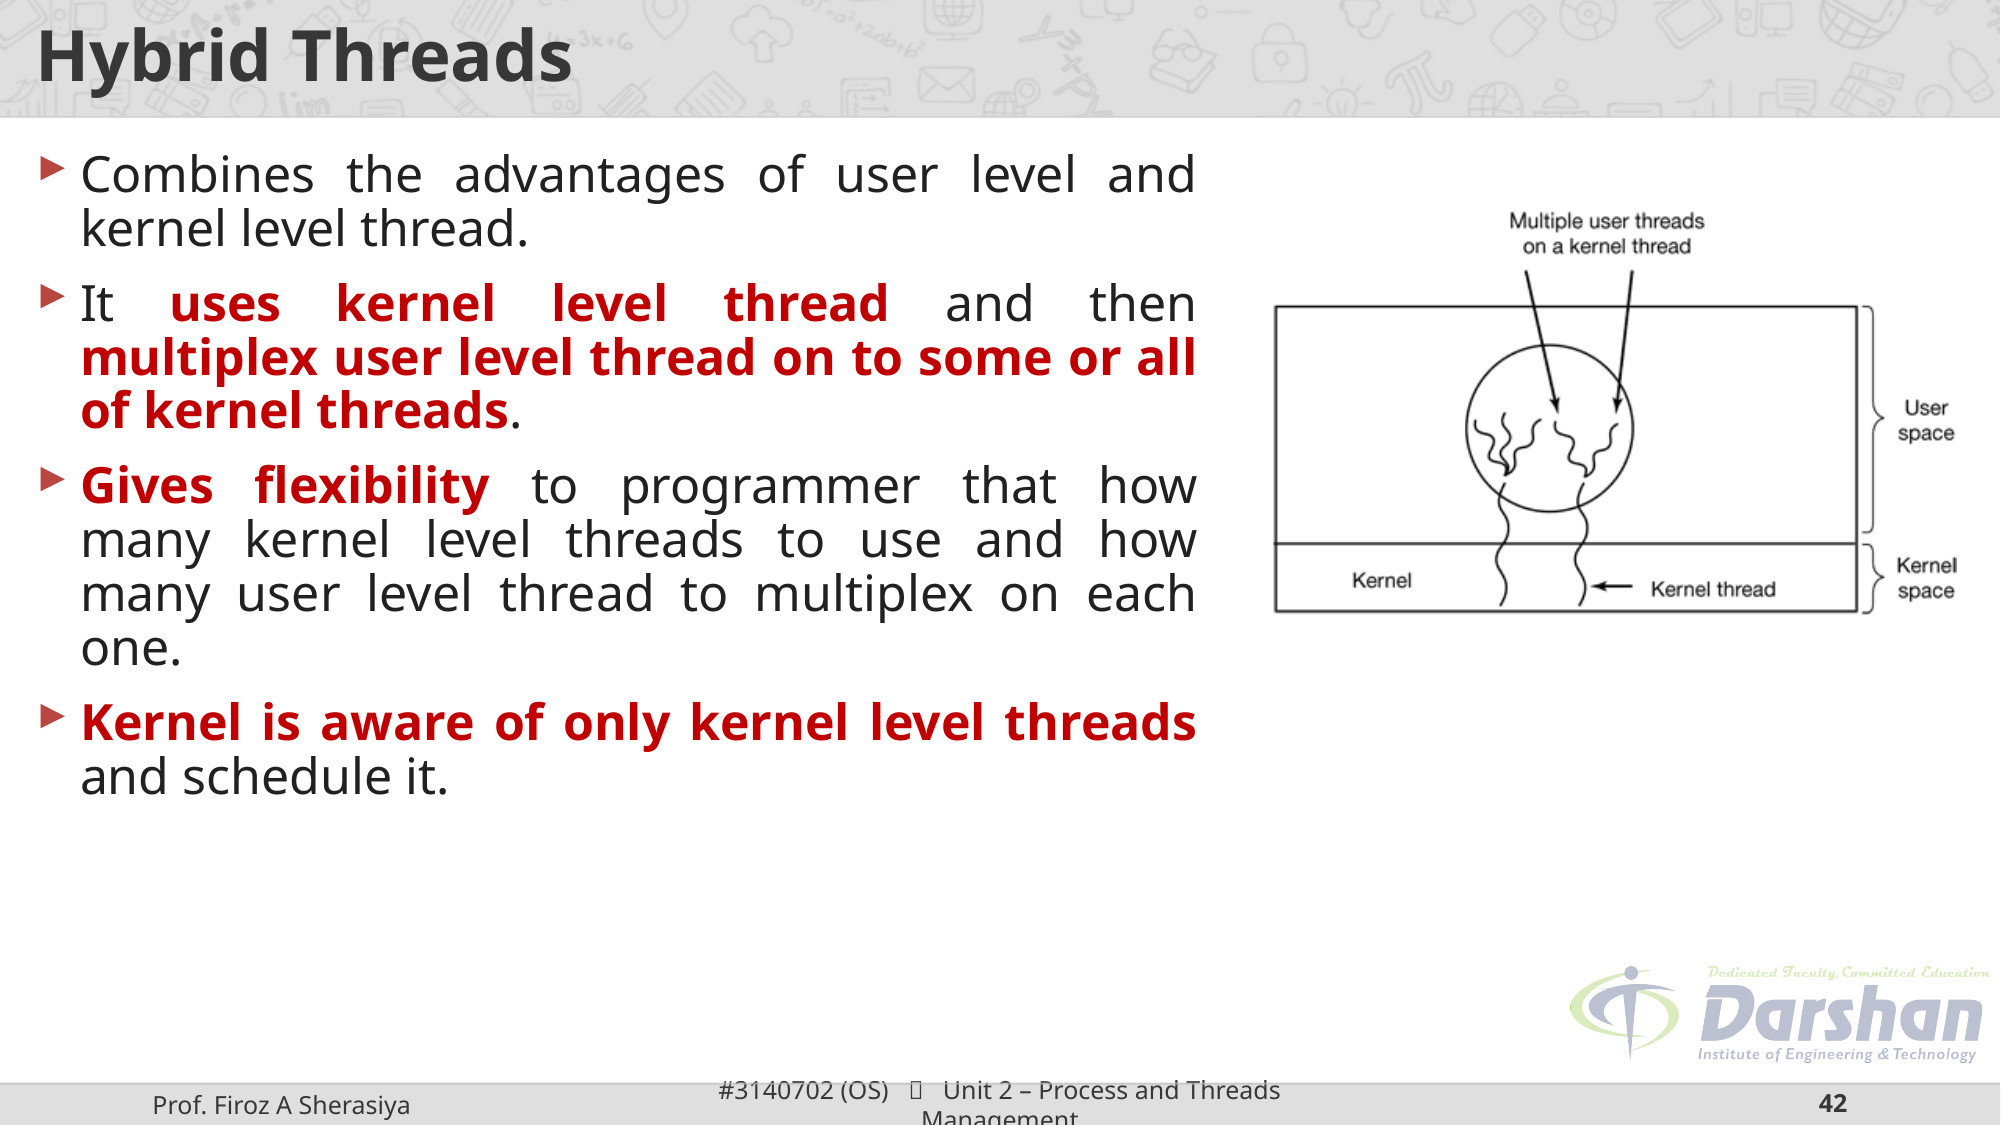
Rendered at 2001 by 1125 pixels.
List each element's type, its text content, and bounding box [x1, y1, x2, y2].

title Hybrid Threads [0, 0, 2000, 117]
picture [1273, 209, 1957, 616]
list Combines the advantages of user level and kernel level thread. It uses kernel level thread and then multiplex user level thread on to some or all of kernel threads. Gives flexibility to programmer that how many kernel level threads to use and how many user level thread to multiplex on each one. Kernel is aware of only kernel level threads and schedule it. [21, 141, 1214, 1059]
